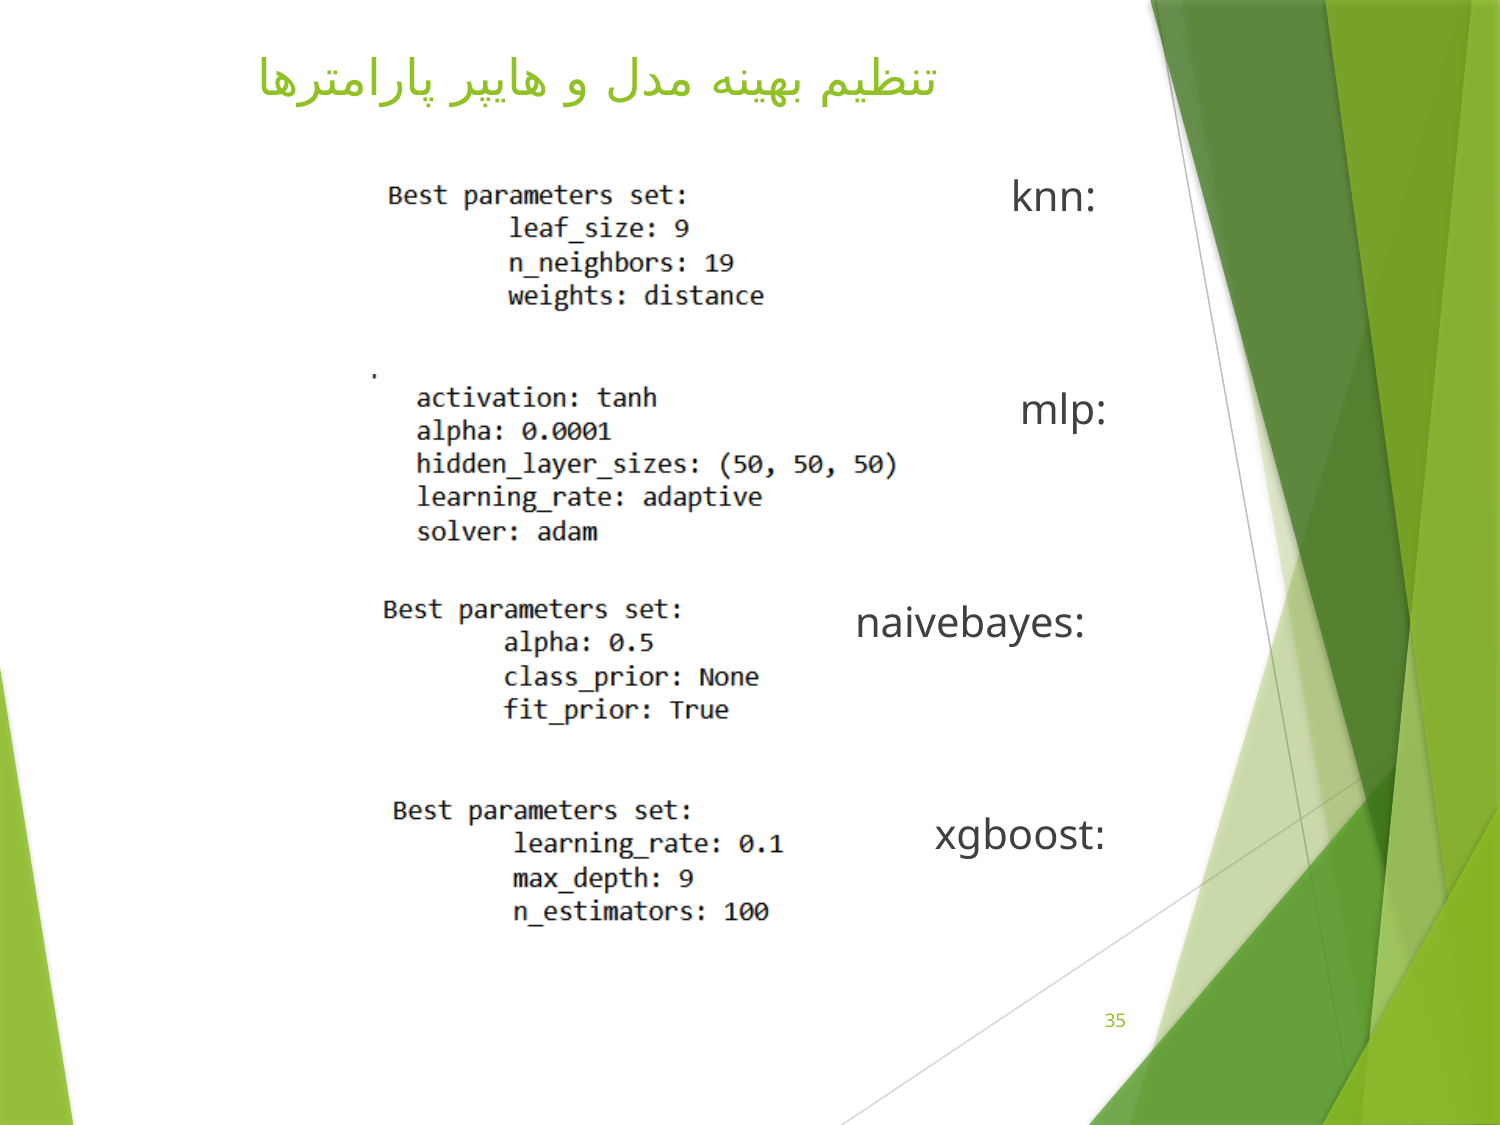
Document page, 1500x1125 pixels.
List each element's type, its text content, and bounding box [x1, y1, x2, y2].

slide_number 35 [1057, 991, 1142, 1051]
picture [362, 586, 787, 734]
picture [356, 176, 840, 331]
picture [356, 374, 927, 548]
title تنظیم بهینه مدل و هایپر پارامترها [77, 37, 1119, 113]
picture [356, 799, 860, 952]
list :knn :mlp :naivebayes :xgboost [99, 162, 1142, 1038]
